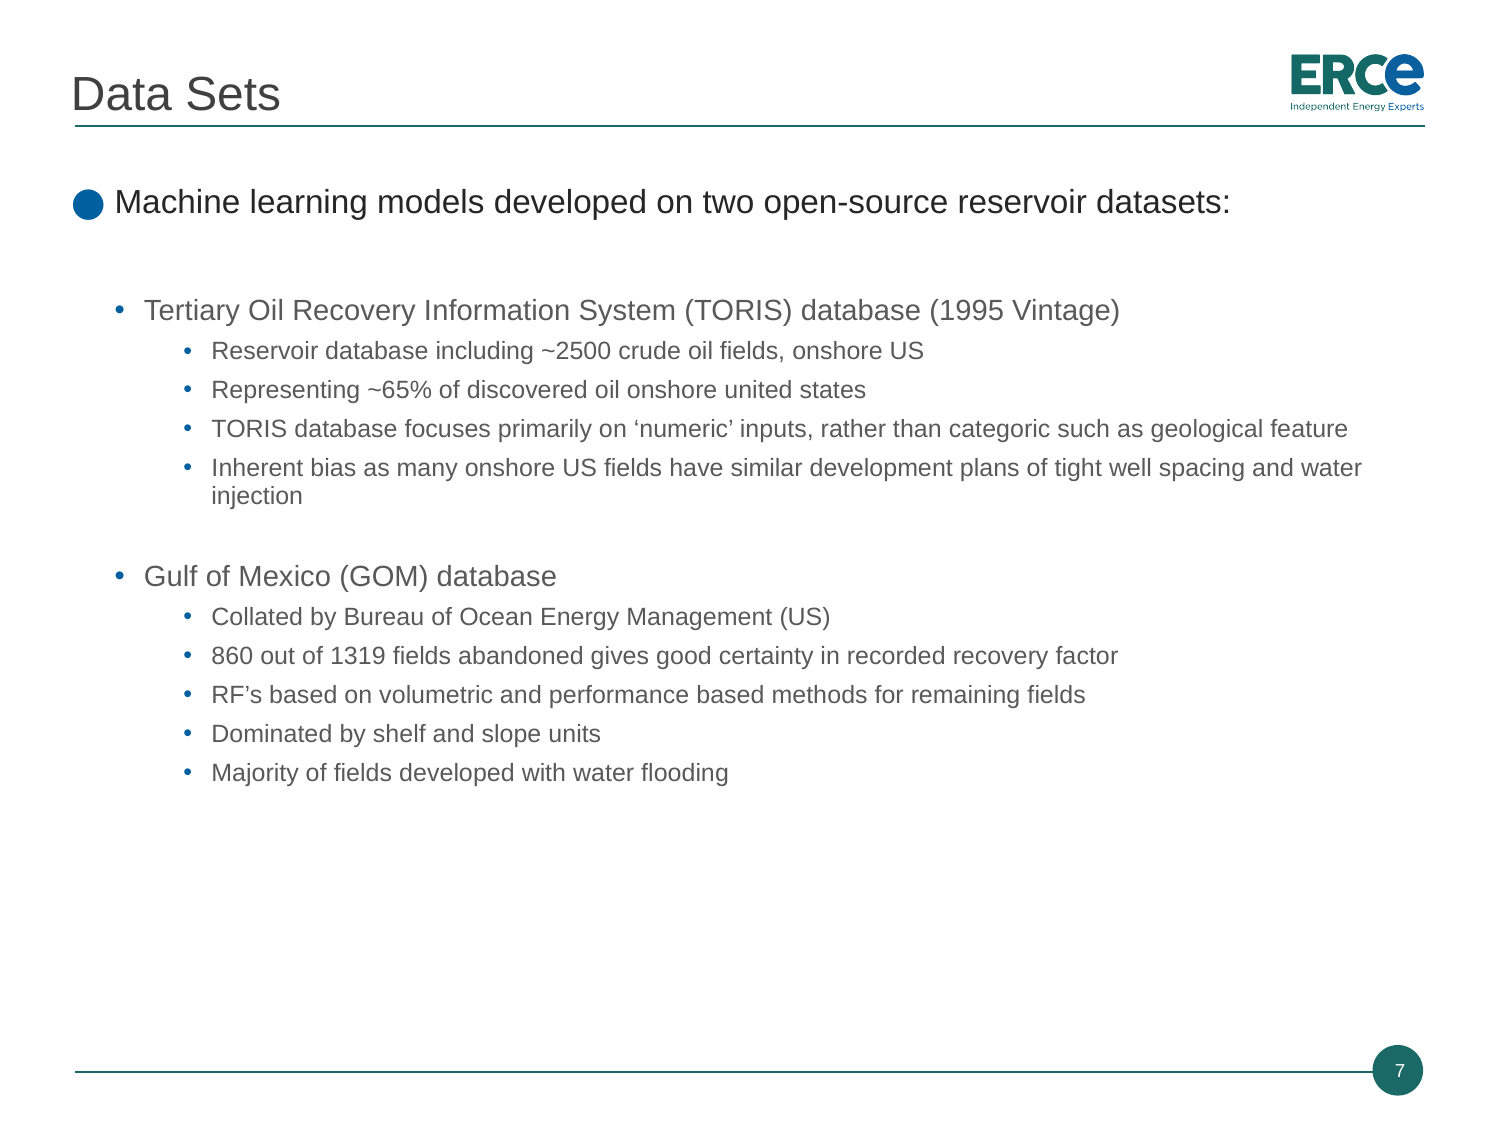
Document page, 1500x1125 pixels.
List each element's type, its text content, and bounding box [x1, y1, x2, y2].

slide_number 7 [1372, 1044, 1424, 1096]
list Machine learning models developed on two open-source reservoir datasets: Tertiary Oil Recovery Information System (TORIS) database (1995 Vintage) Reservoir database including ~2500 crude oil fields, onshore US Representing ~65% of discovered oil onshore united states TORIS database focuses primarily on ‘numeric’ inputs, rather than categoric such as geological feature Inherent bias as many onshore US fields have similar development plans of tight well spacing and water injection Gulf of Mexico (GOM) database Collated by Bureau of Ocean Energy Management (US) 860 out of 1319 fields abandoned gives good certainty in recorded recovery factor RF’s based on volumetric and performance based methods for remaining fields Dominated by shelf and slope units Majority of fields developed with water flooding [56, 172, 1428, 959]
title Data Sets [56, 10, 1428, 129]
